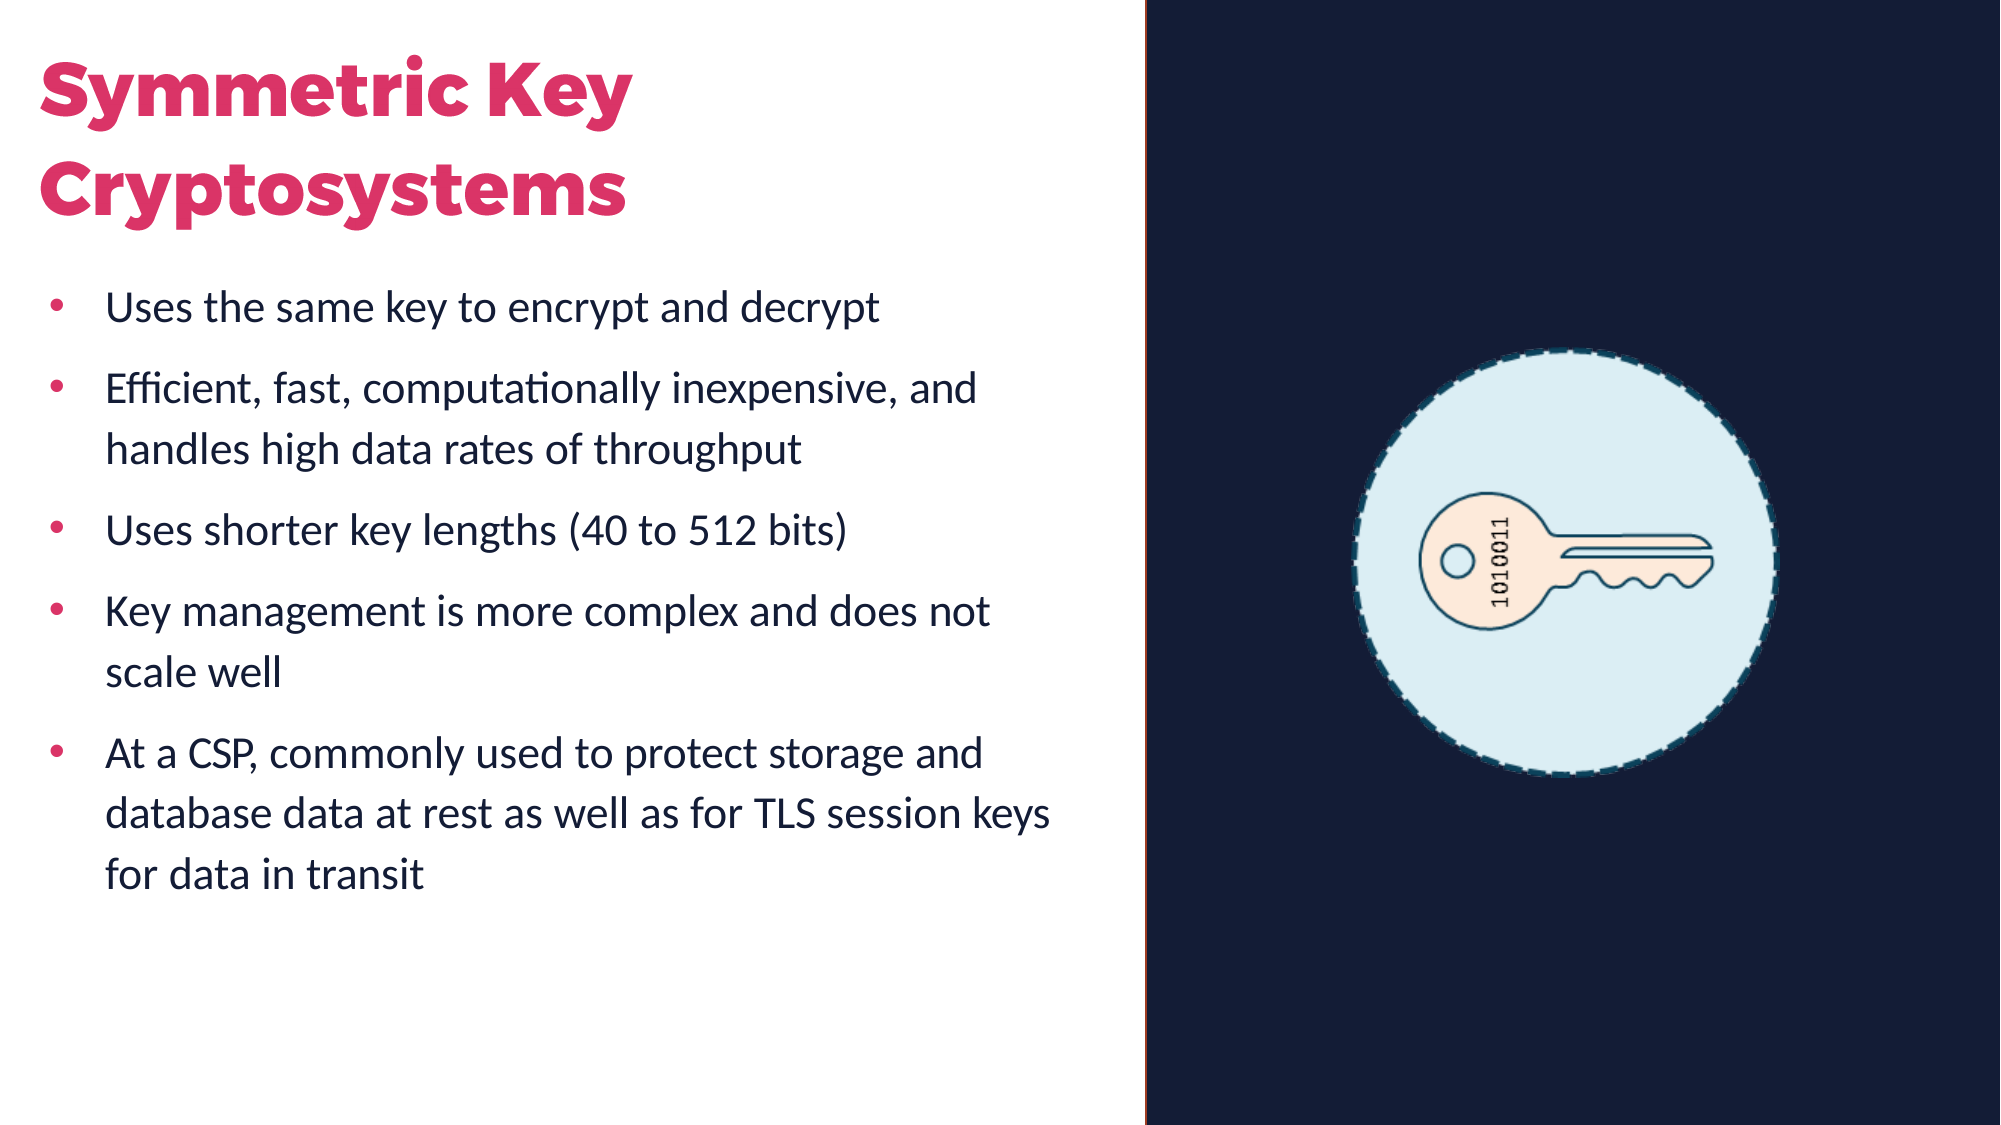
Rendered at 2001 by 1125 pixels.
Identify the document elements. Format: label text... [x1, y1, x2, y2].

picture [1350, 346, 1781, 778]
text_box Uses the same key to encrypt and decrypt Efficient, fast, computationally inexpensive, and handles high data rates of throughput Uses shorter key lengths (40 to 512 bits) Key management is more complex and does not scale well At a CSP, commonly used to protect storage and database data at rest as well as for TLS session keys for data in transit [46, 248, 1057, 899]
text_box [1144, 0, 2000, 1125]
picture [39, 42, 692, 135]
picture [39, 141, 673, 234]
